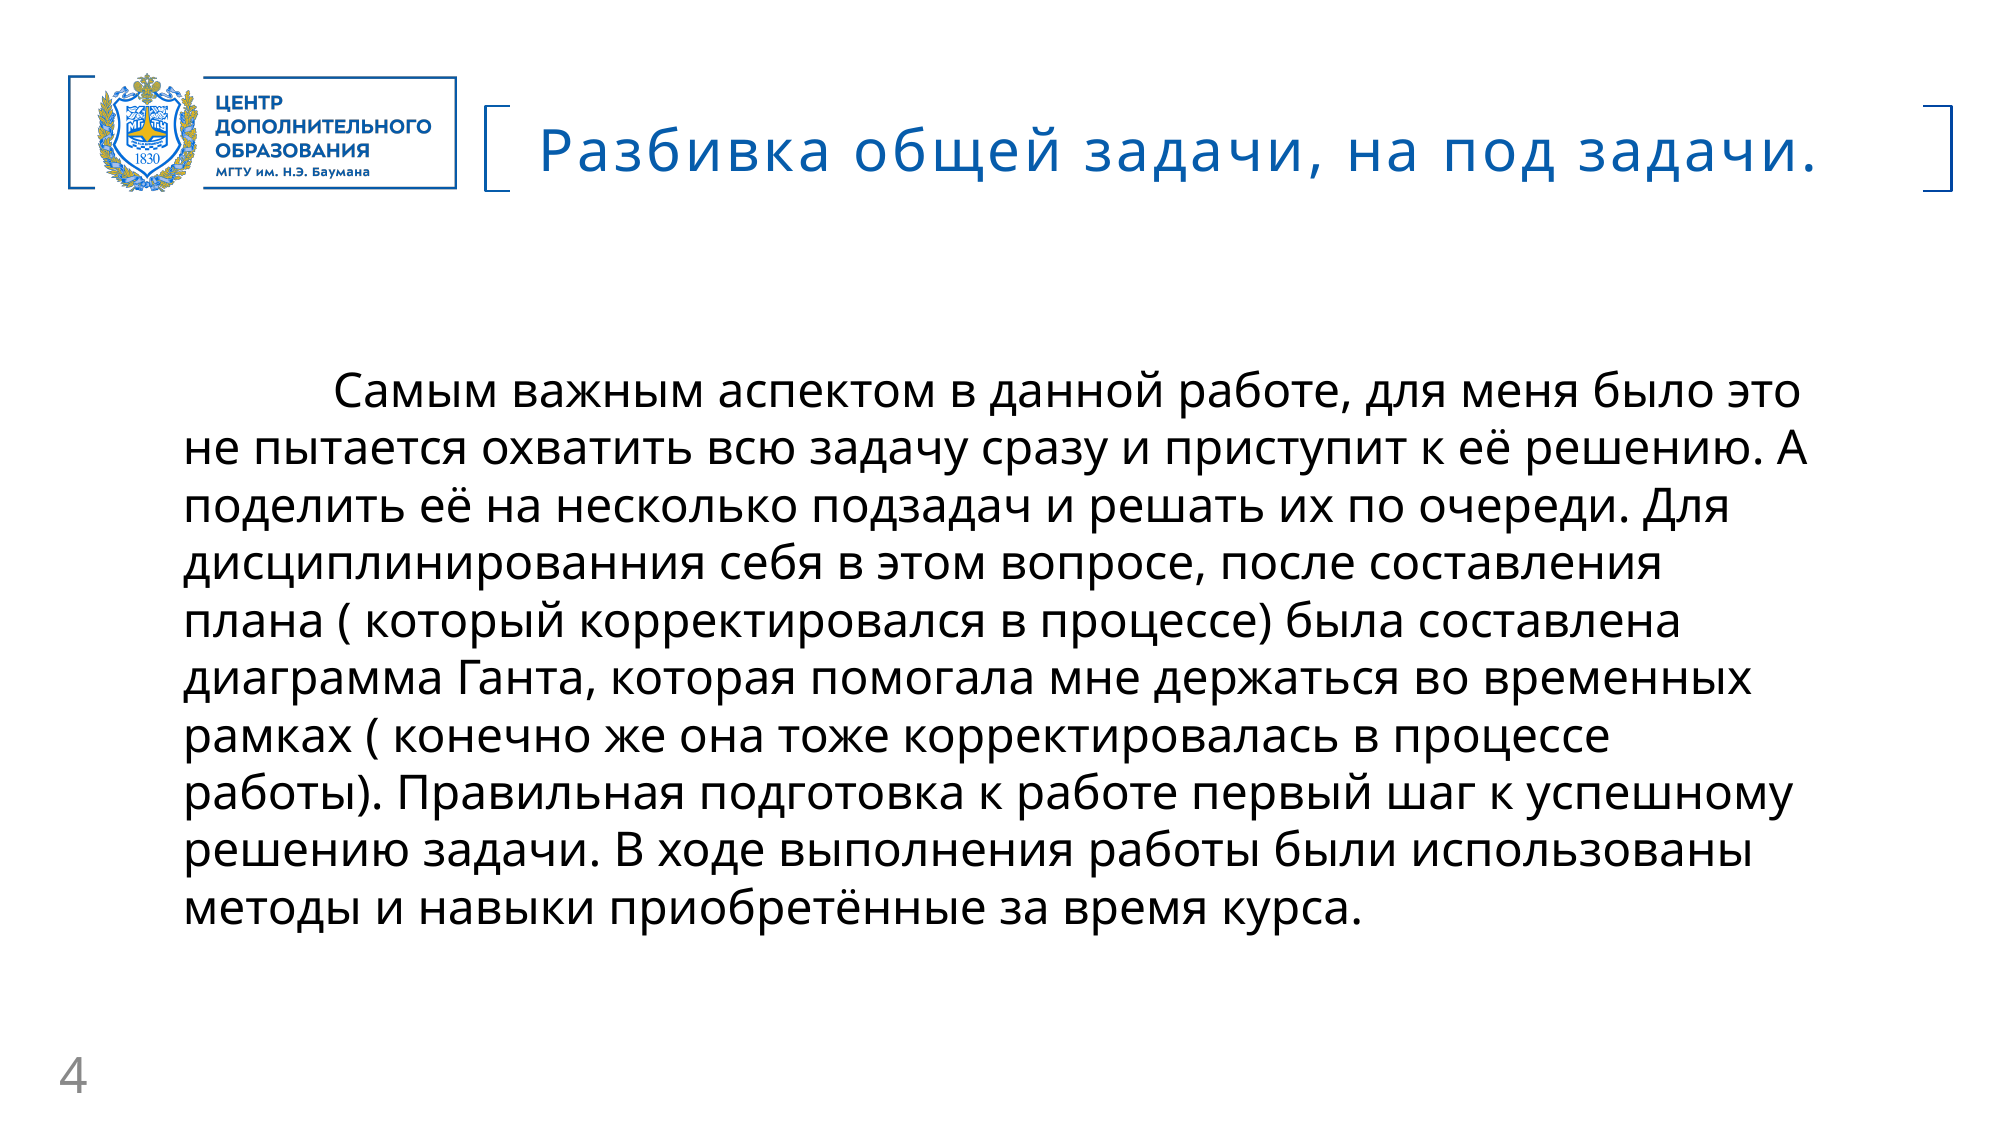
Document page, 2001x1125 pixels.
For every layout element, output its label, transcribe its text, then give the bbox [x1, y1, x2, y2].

picture [68, 73, 457, 192]
slide_number 4 [44, 1055, 139, 1101]
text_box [485, 105, 1952, 192]
text_box Самым важным аспектом в данной работе, для меня было это не пытается охватить всю задачу сразу и приступит к её решению. А поделить её на несколько подзадач и решать их по очереди. Для дисциплинированния себя в этом вопросе, после составления плана ( который корректировался в процессе) была составлена диаграмма Ганта, которая помогала мне держаться во временных рамках ( конечно же она тоже корректировалась в процессе работы). Правильная подготовка к работе первый шаг к успешному решению задачи. В ходе выполнения работы были использованы методы и навыки приобретённые за время курса. [168, 296, 1835, 942]
